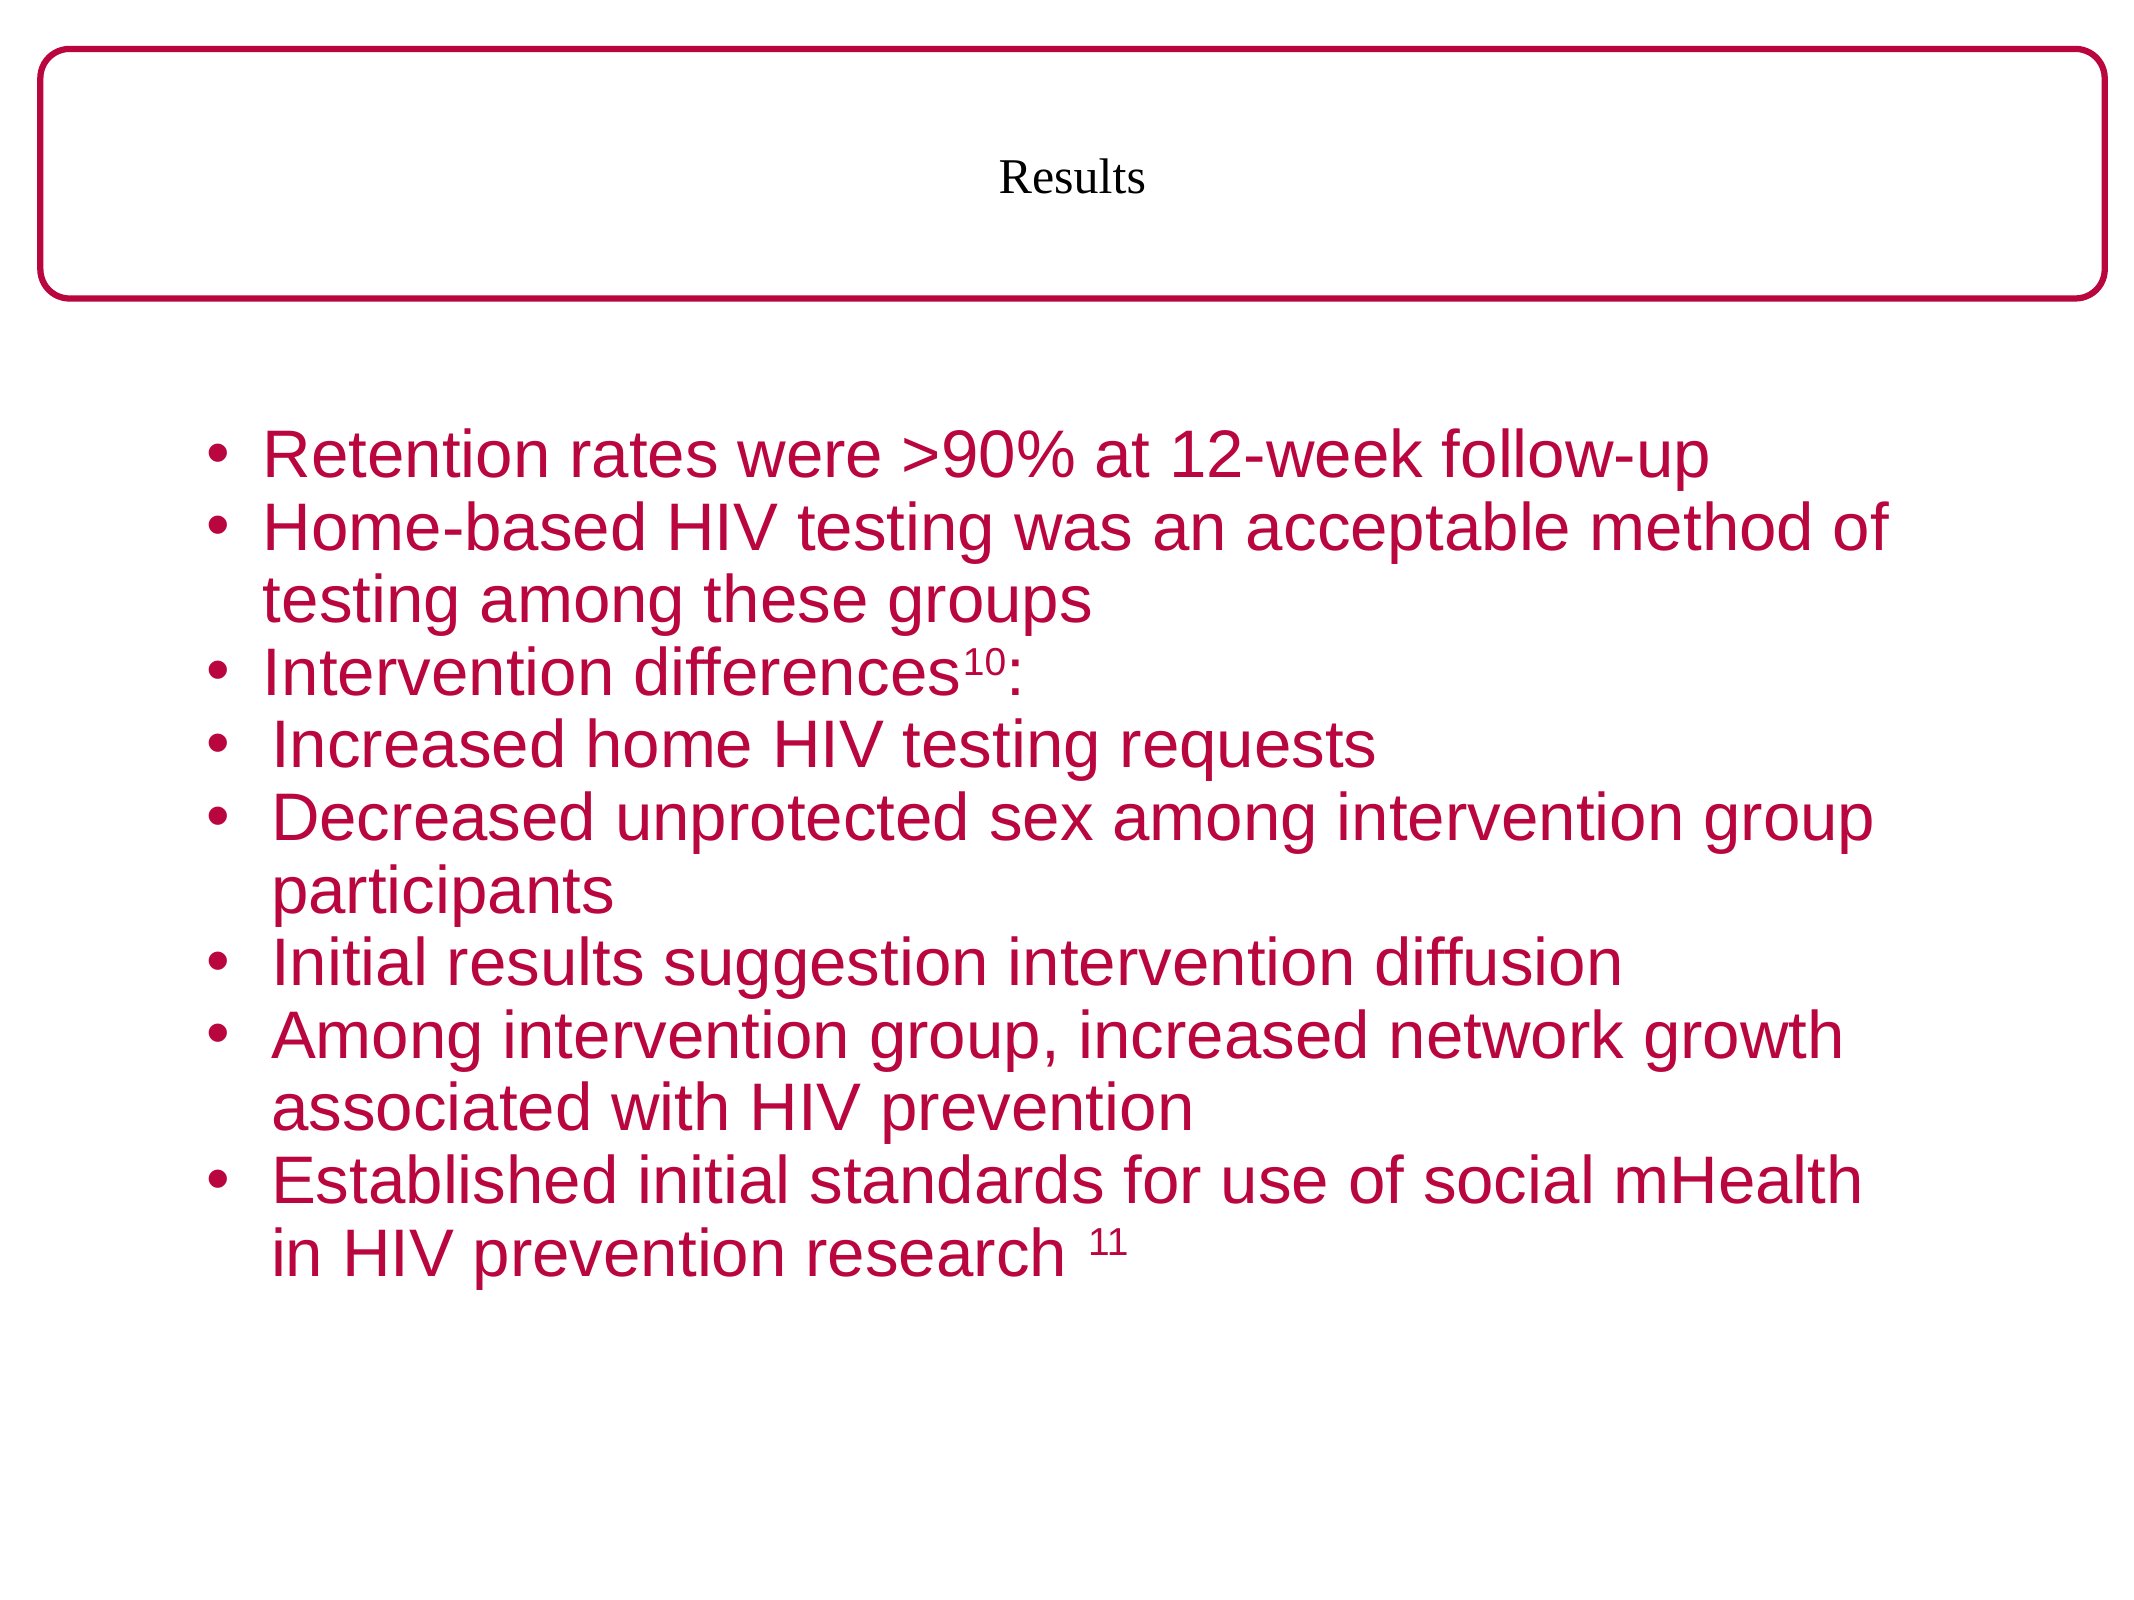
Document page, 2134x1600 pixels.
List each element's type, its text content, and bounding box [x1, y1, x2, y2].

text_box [40, 48, 2105, 299]
list Retention rates were >90% at 12-week follow-up Home-based HIV testing was an acceptable method of testing among these groups Intervention differences10: Increased home HIV testing requests Decreased unprotected sex among intervention group participants Initial results suggestion intervention diffusion Among intervention group, increased network growth associated with HIV prevention Established initial standards for use of social mHealth in HIV prevention research 11 [194, 408, 1909, 1283]
